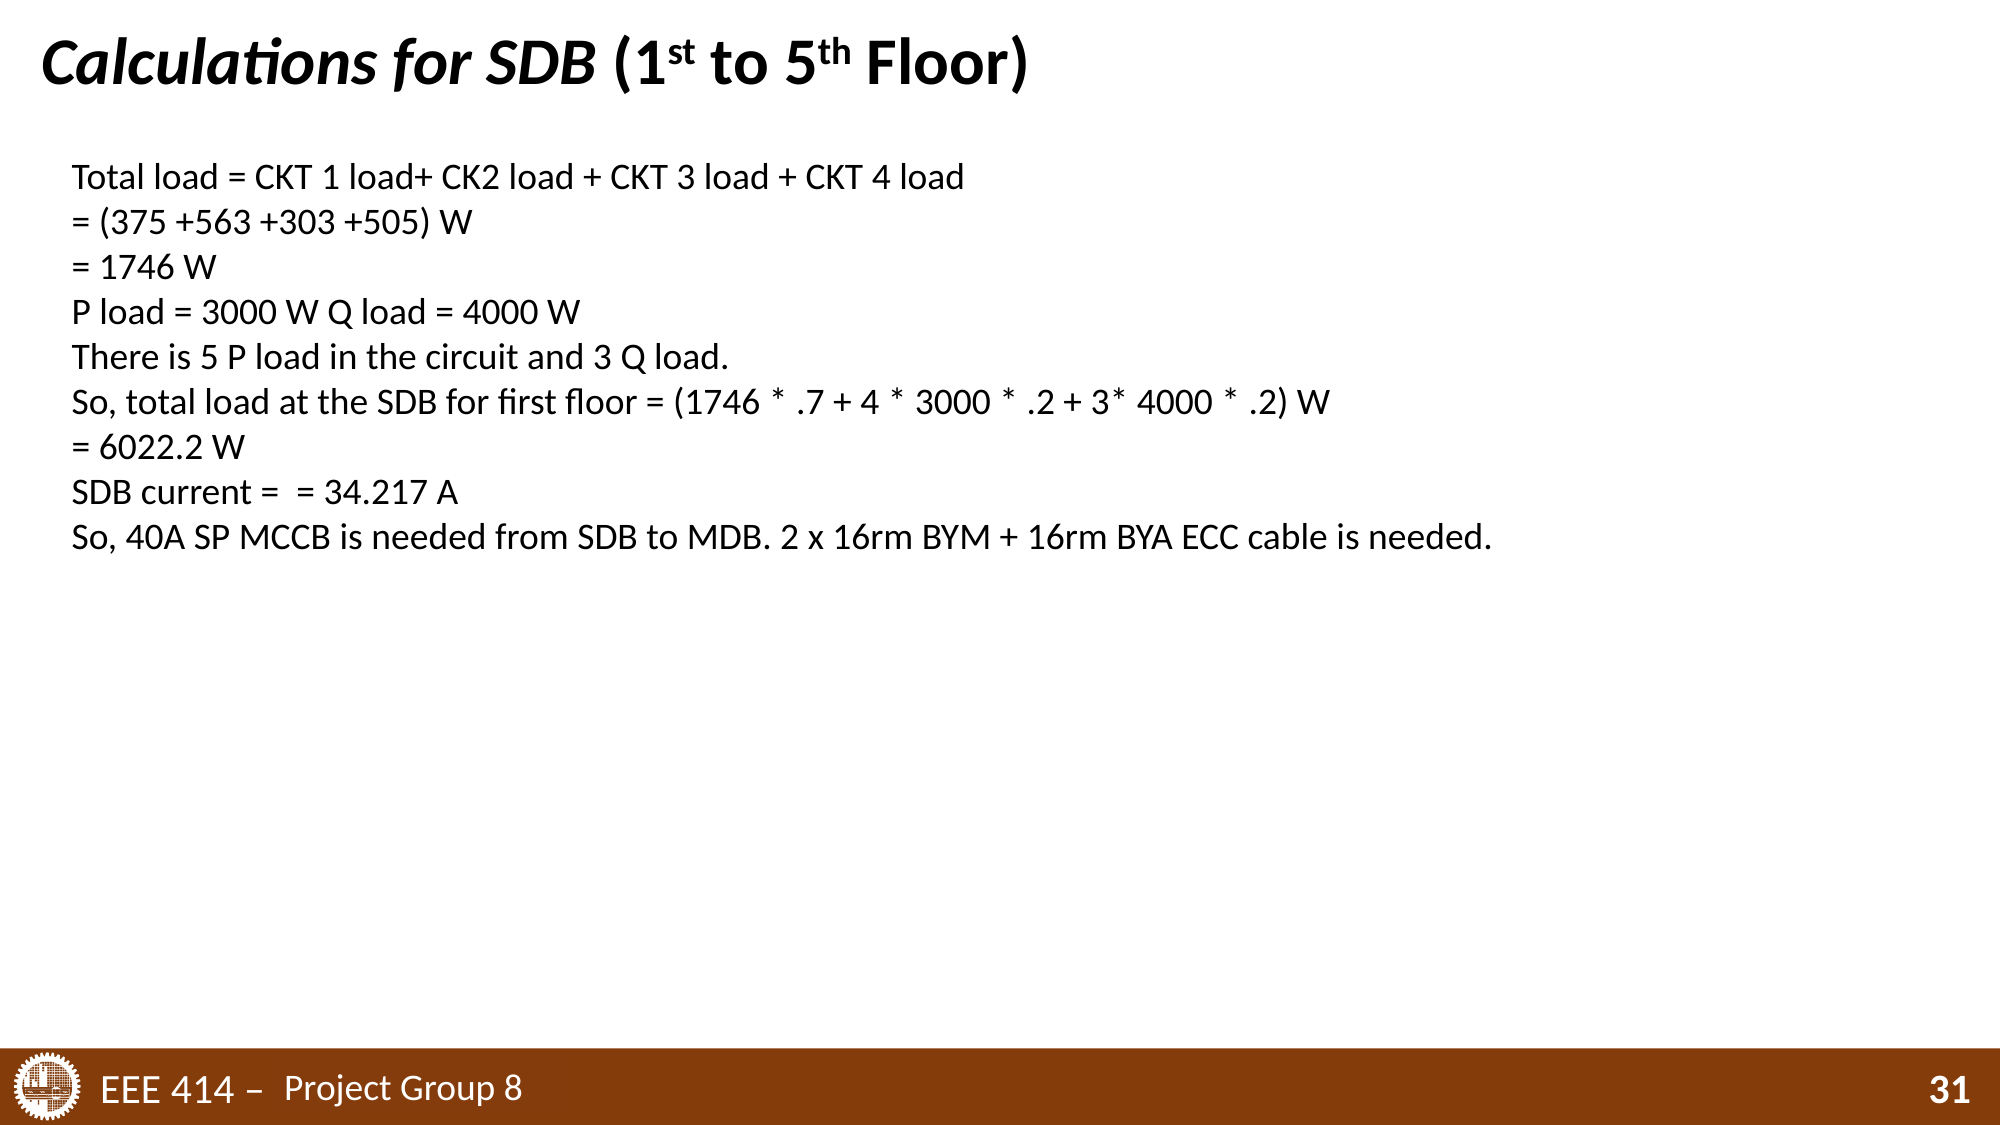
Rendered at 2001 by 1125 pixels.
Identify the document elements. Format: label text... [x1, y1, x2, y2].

text_box Project Group 8 [269, 1055, 573, 1116]
slide_number 31 [1535, 1056, 1986, 1117]
text_box Calculations for SDB (1st to 5th Floor) [26, 10, 1072, 106]
picture [14, 1052, 82, 1121]
